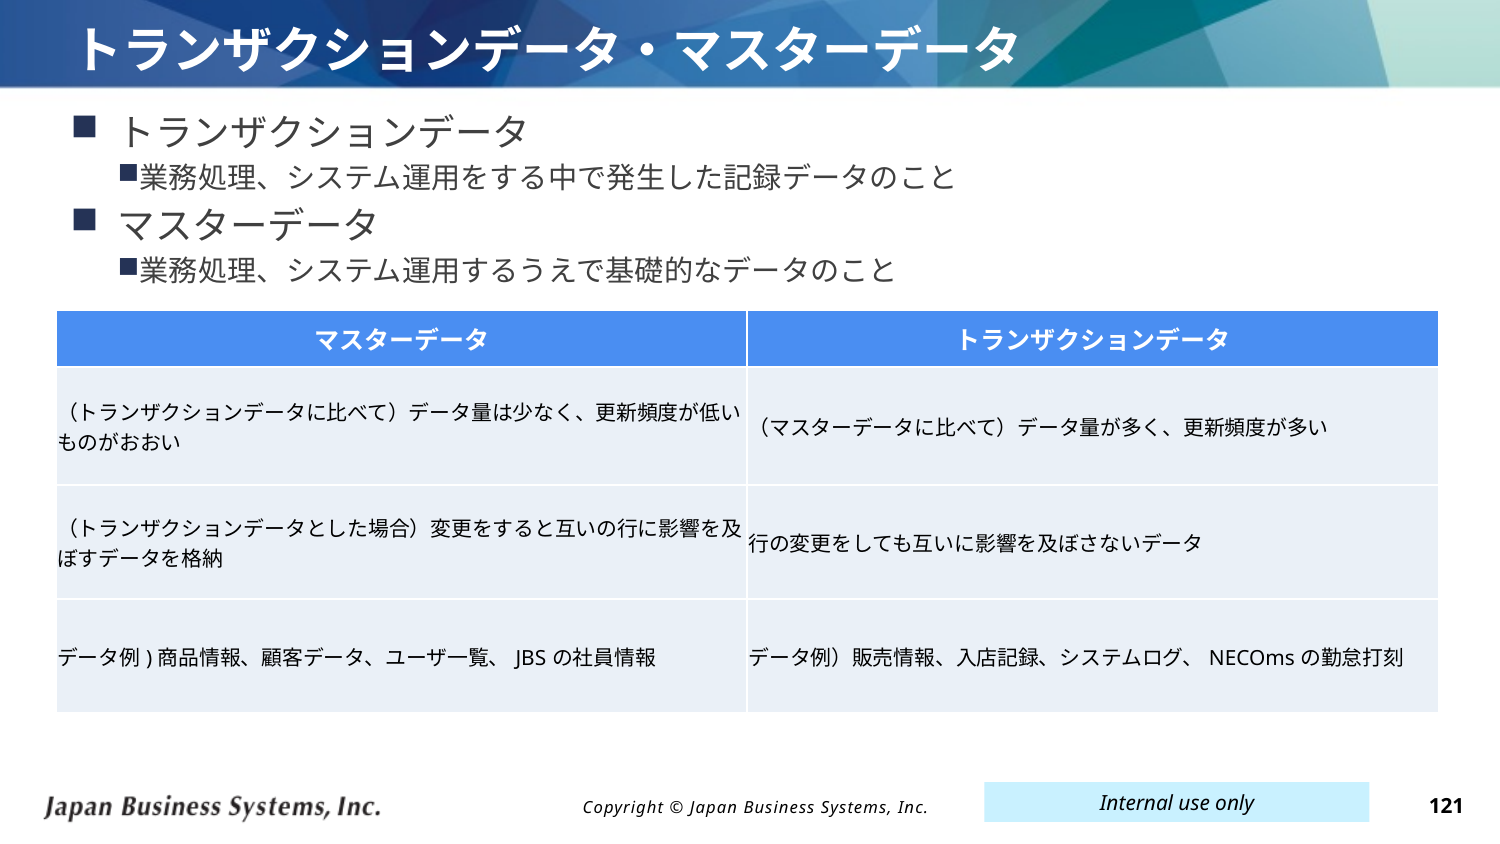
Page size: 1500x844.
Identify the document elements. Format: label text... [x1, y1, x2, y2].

table_cell （マスターデータに比べて）データ量が多く、更新頻度が多い [748, 368, 1438, 484]
list トランザクションデータ 業務処理、システム運用をする中で発生した記録データのこと マスターデータ 業務処理、システム運用するうえで基礎的なデータのこと [55, 101, 1439, 309]
picture [0, 0, 1500, 844]
table_header マスターデータ [57, 311, 746, 366]
table_cell データ例）販売情報、入店記録、システムログ、NECOmsの勤怠打刻 [748, 600, 1438, 712]
table_cell （トランザクションデータに比べて）データ量は少なく、更新頻度が低いものがおおい [57, 368, 746, 484]
table_cell （トランザクションデータとした場合）変更をすると互いの行に影響を及ぼすデータを格納 [57, 486, 746, 598]
table_cell 行の変更をしても互いに影響を及ぼさないデータ [748, 486, 1438, 598]
table_header トランザクションデータ [748, 311, 1438, 366]
table_cell データ例)商品情報、顧客データ、ユーザ一覧、JBSの社員情報 [57, 600, 746, 712]
title トランザクションデータ・マスターデータ [57, 10, 1441, 79]
